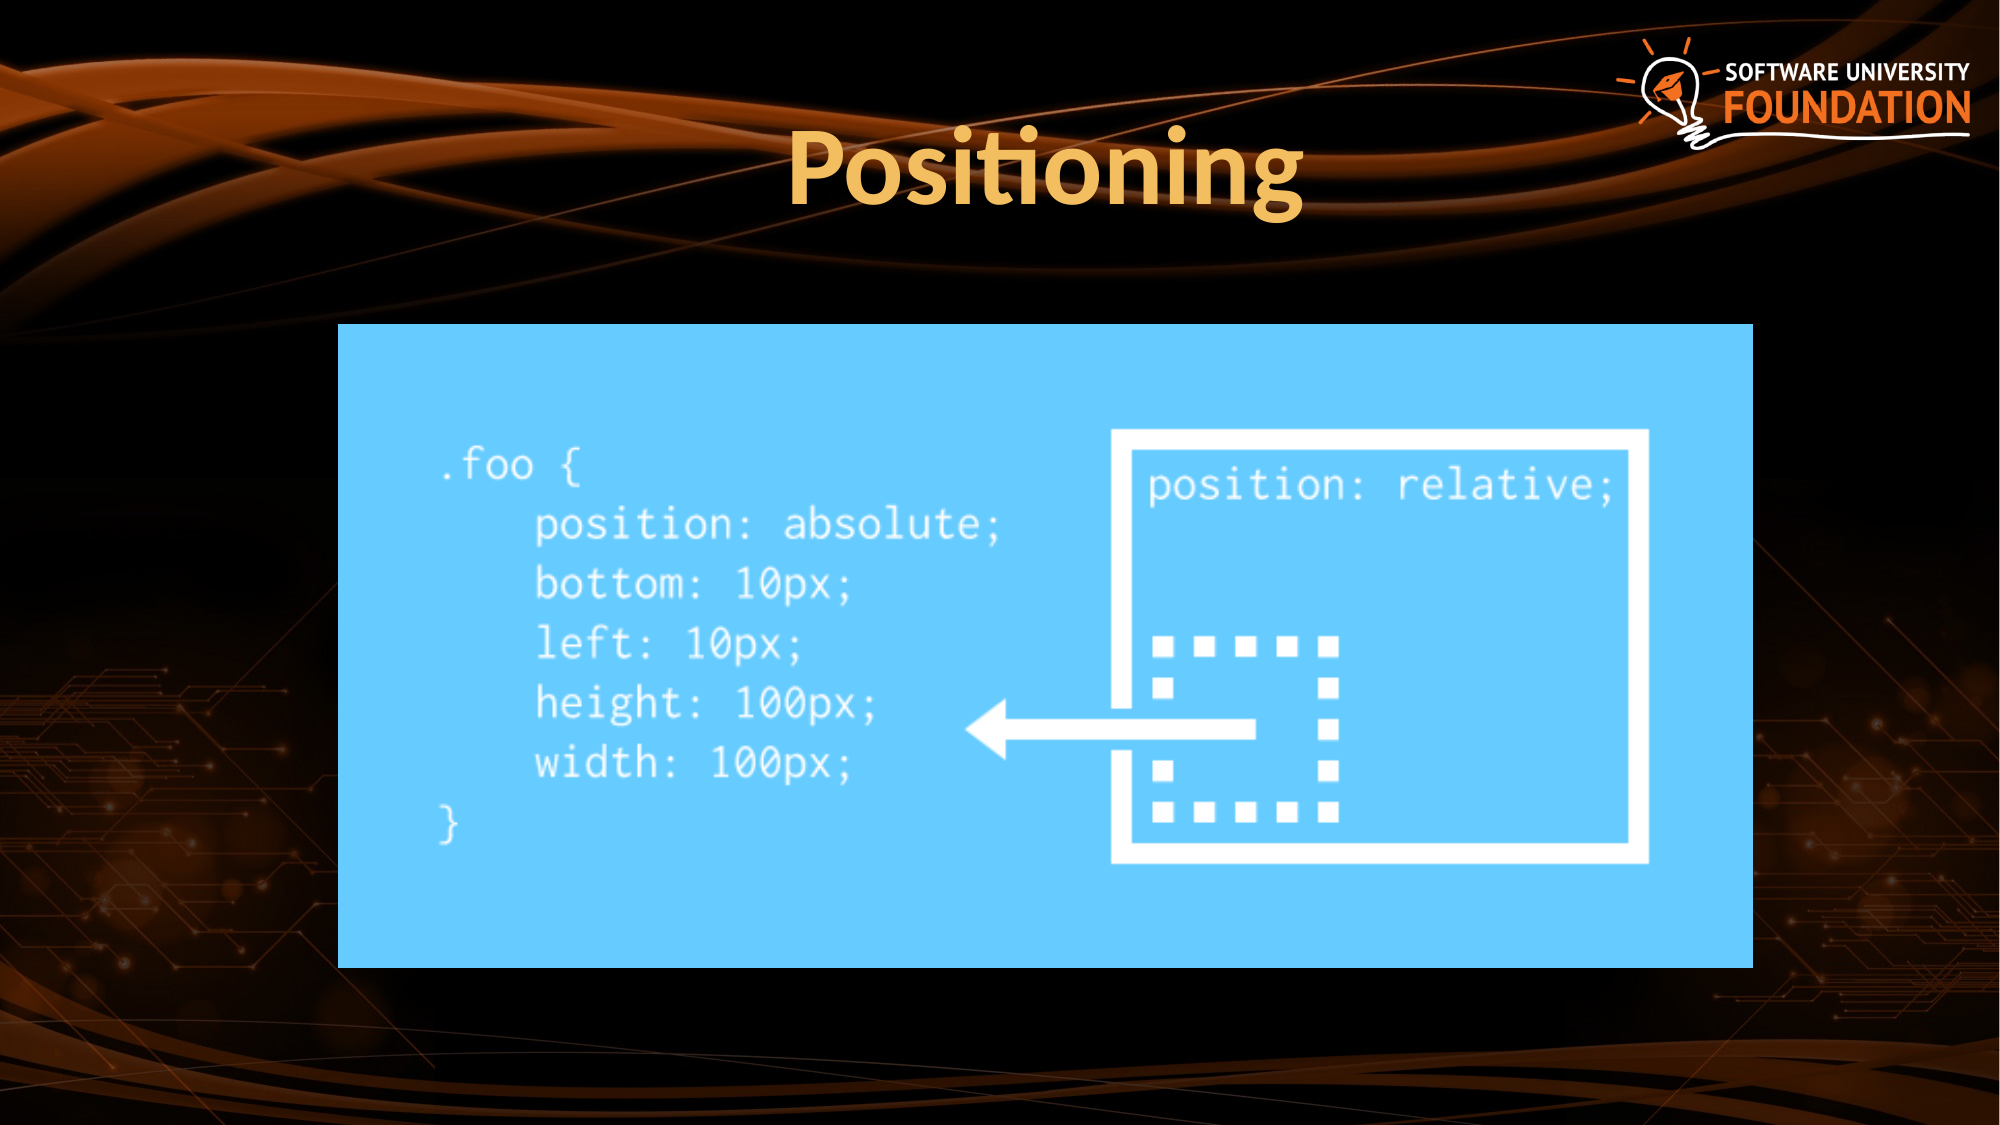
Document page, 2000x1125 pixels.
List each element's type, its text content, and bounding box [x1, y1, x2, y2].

title Positioning [774, 99, 1317, 235]
picture [0, 0, 2000, 1125]
